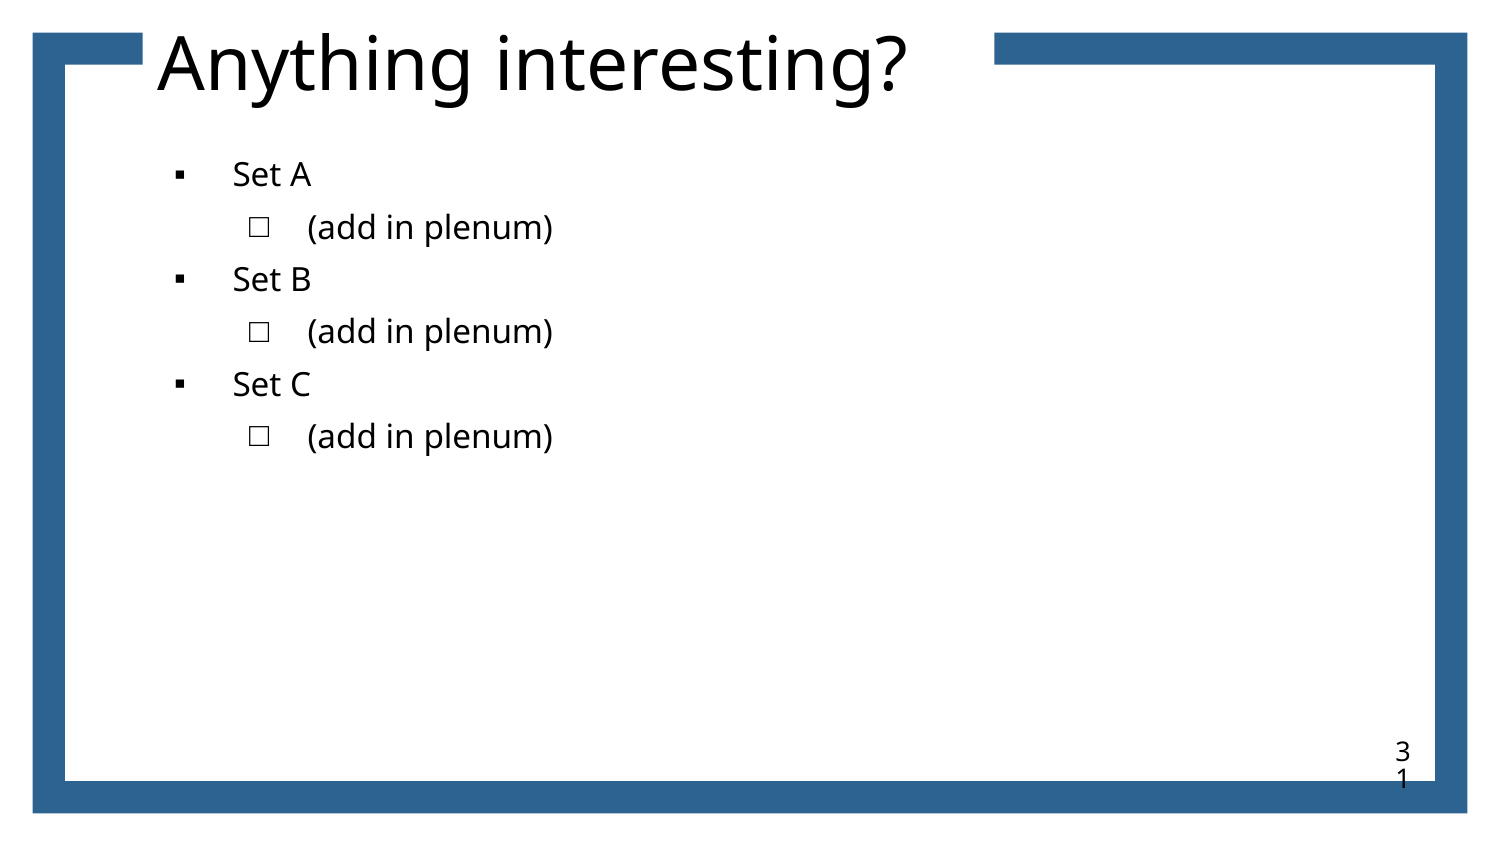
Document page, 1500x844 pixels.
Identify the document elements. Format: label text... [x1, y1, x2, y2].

slide_number 31 [1379, 718, 1430, 788]
list Set A (add in plenum) Set B (add in plenum) Set C (add in plenum) [142, 138, 1358, 731]
title Anything interesting? [142, 0, 995, 138]
